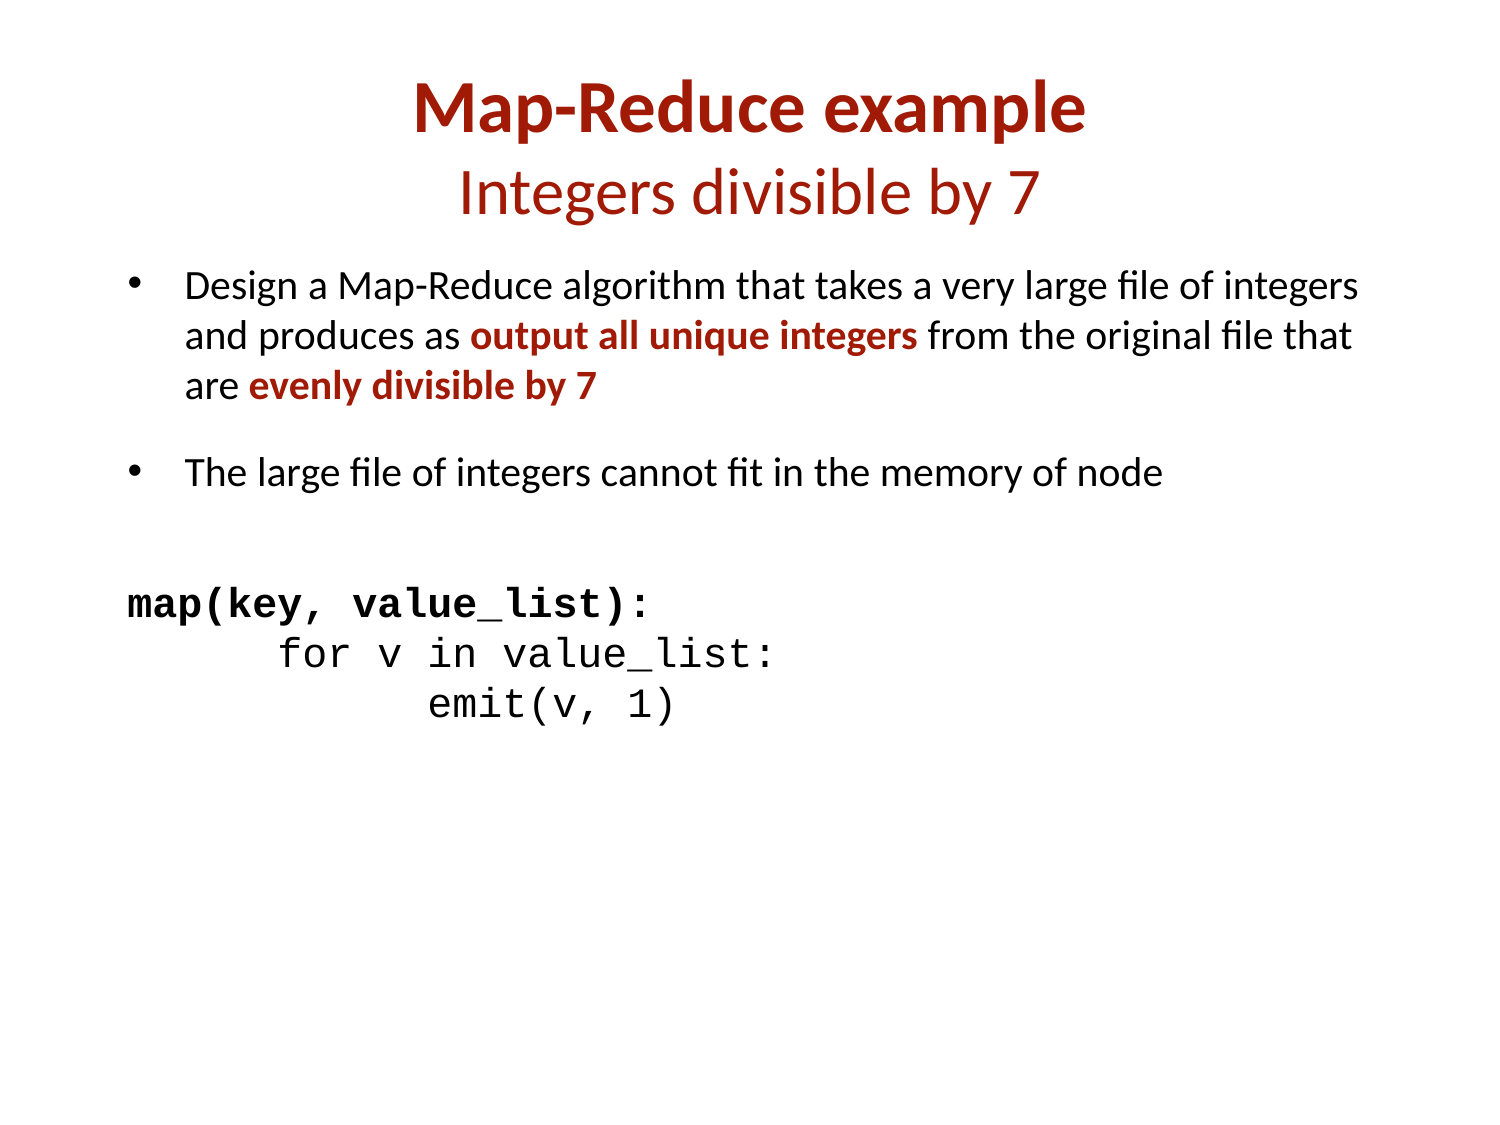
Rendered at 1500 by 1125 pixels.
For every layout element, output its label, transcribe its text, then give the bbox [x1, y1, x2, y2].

text_box Map-Reduce example Integers divisible by 7 [112, 50, 1388, 238]
list Design a Map-Reduce algorithm that takes a very large file of integers and produces as output all unique integers from the original file that are evenly divisible by 7 The large file of integers cannot fit in the memory of node [112, 249, 1388, 1025]
text_box map(key, value_list): for v in value_list: emit(v, 1) [112, 567, 1138, 733]
